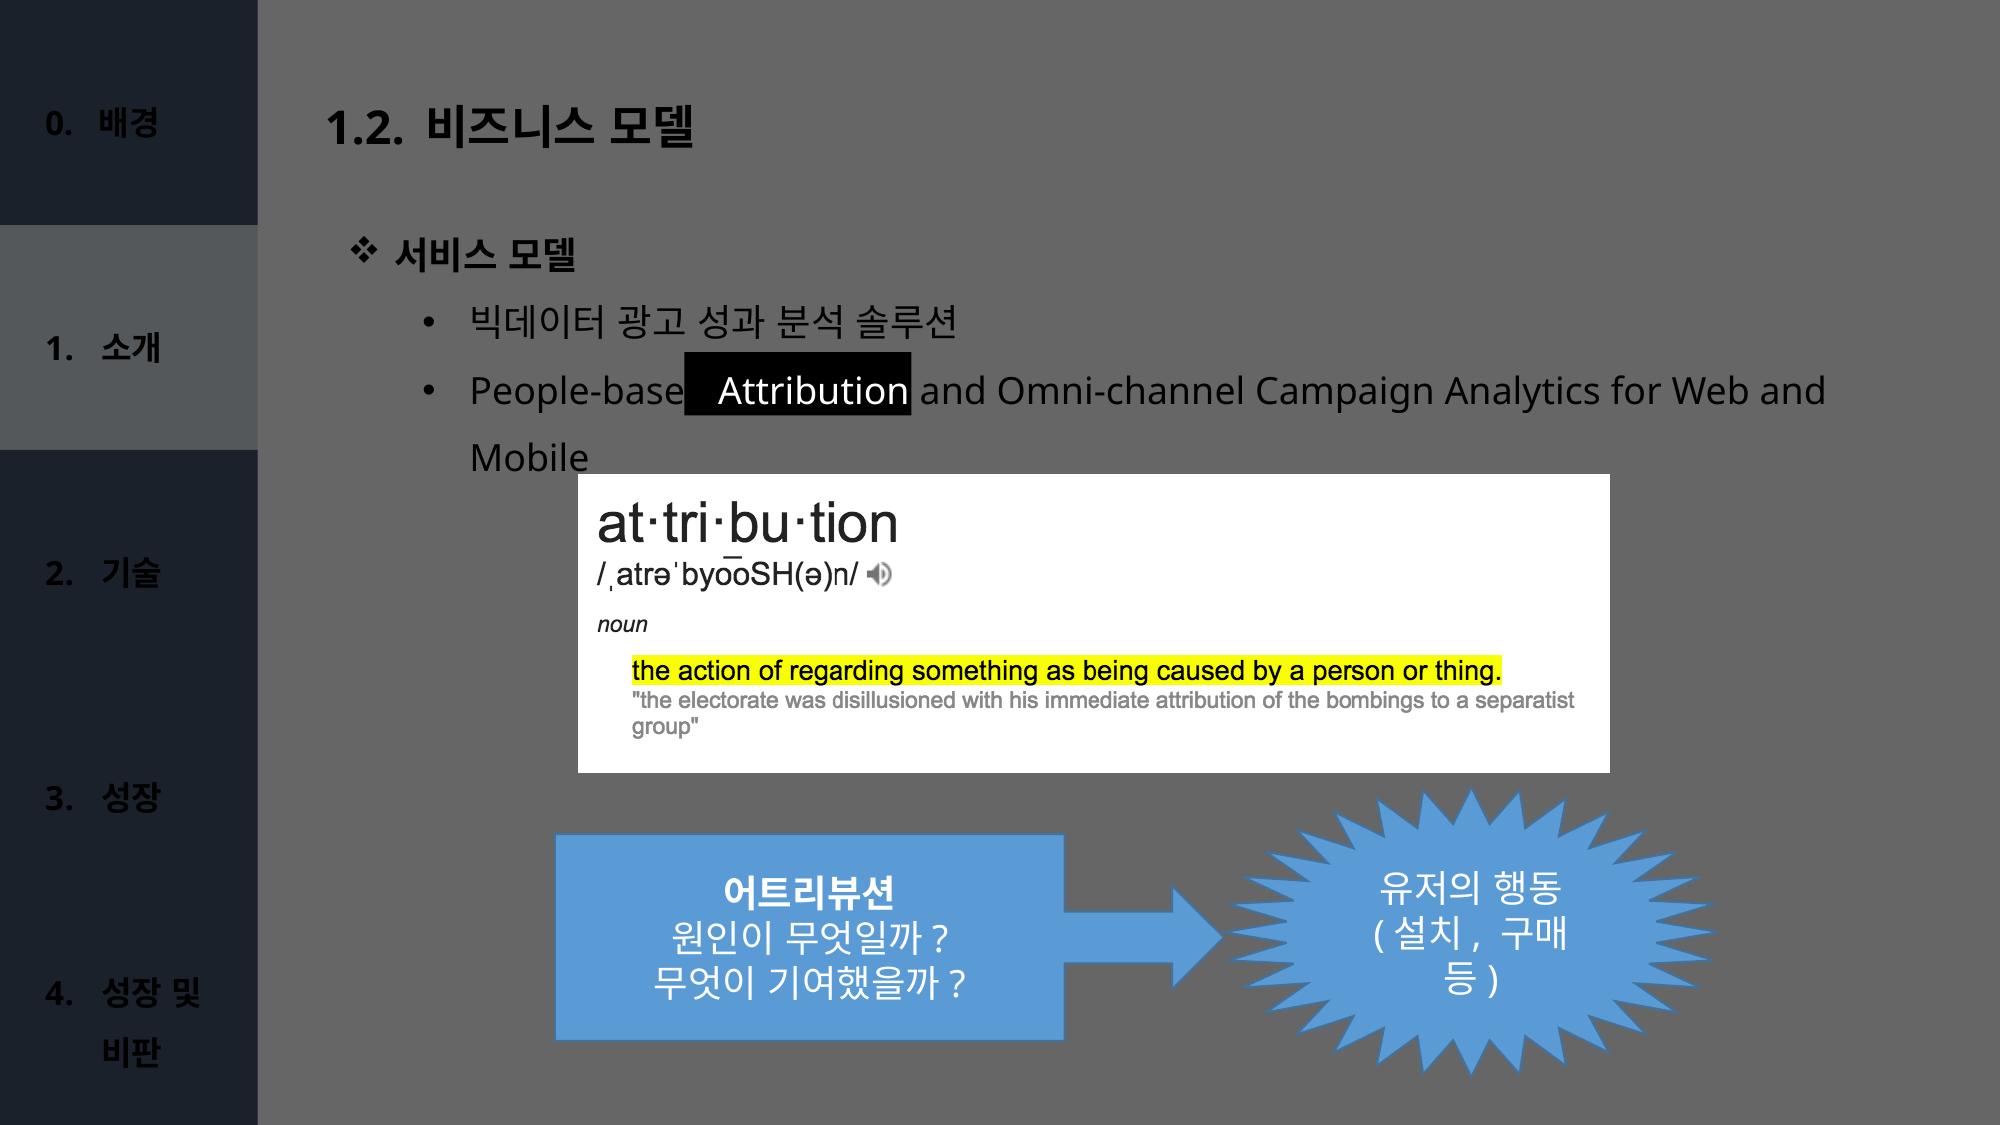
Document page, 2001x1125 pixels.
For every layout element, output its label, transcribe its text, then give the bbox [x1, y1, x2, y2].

text_box 서비스 모델 빅데이터 광고 성과 분석 솔루션 People-based Attribution and Omni-channel Campaign Analytics for Web and Mobile [332, 201, 1969, 487]
text_box 유저의 행동 (설치, 구매 등) [1223, 785, 1720, 1080]
text_box [0, 0, 2000, 1125]
picture [577, 474, 1610, 773]
text_box 어트리뷰션 원인이 무엇일까? 무엇이 기여했을까? [553, 832, 1226, 1042]
